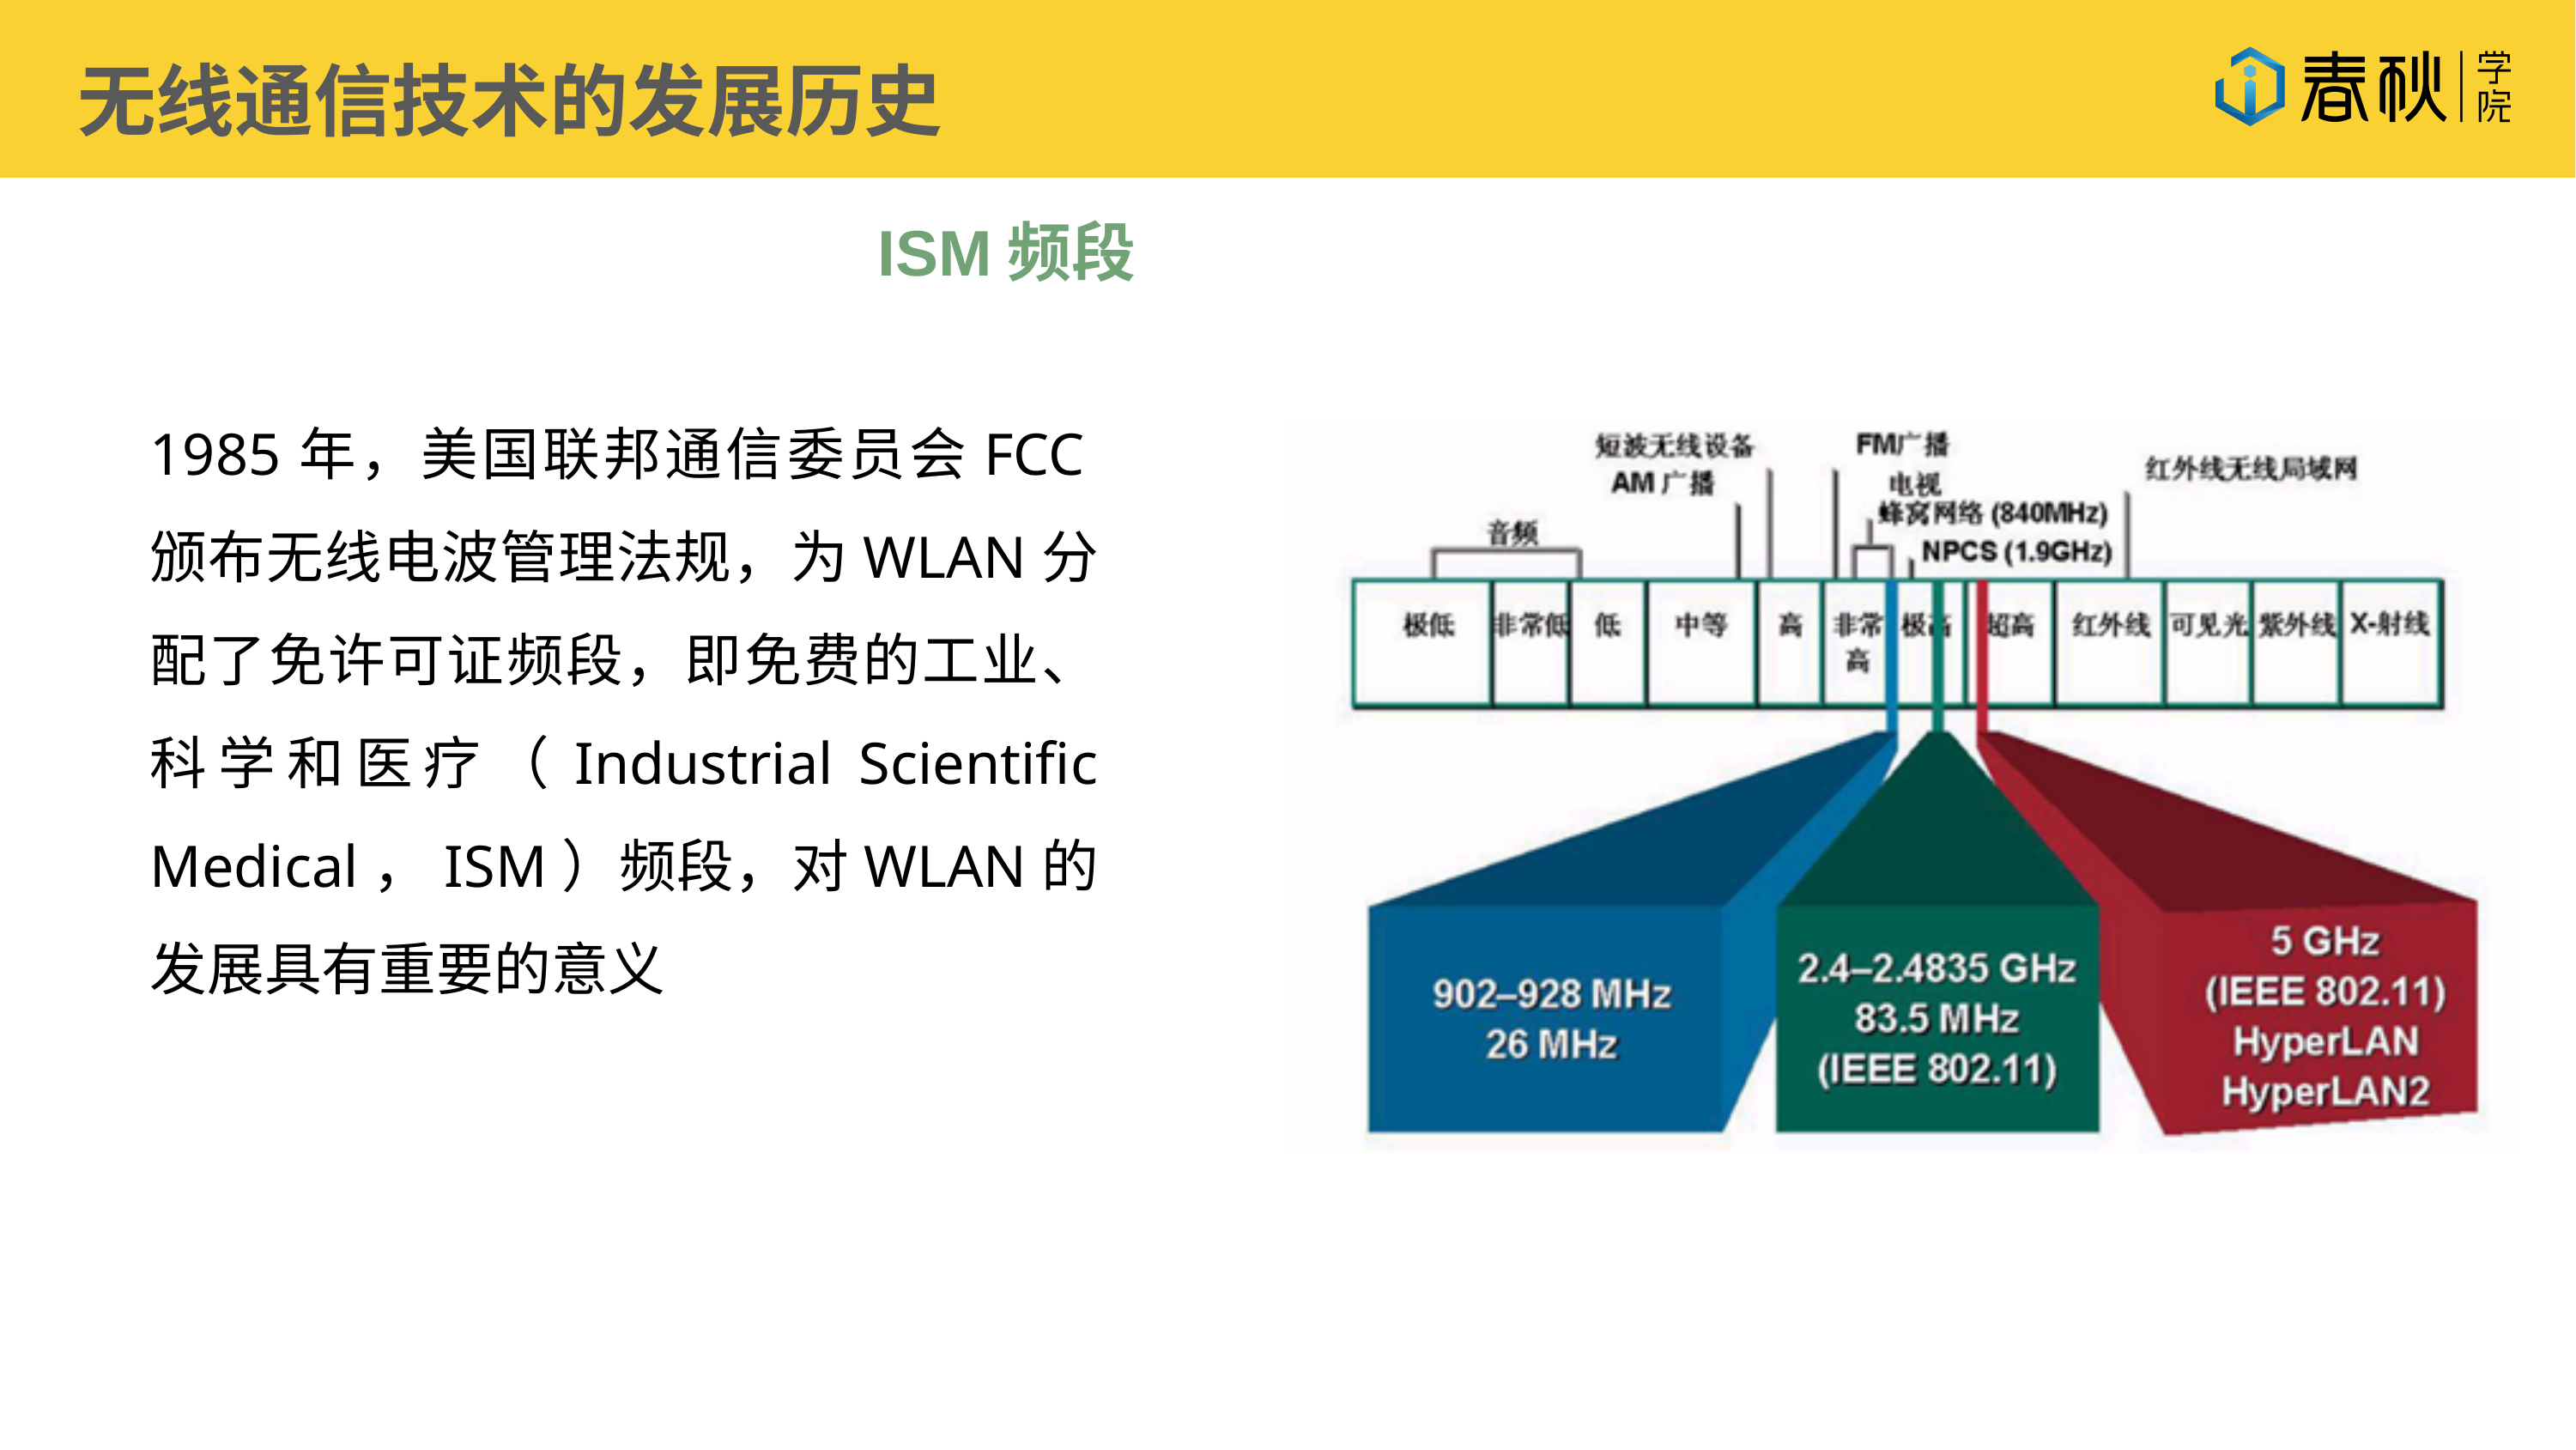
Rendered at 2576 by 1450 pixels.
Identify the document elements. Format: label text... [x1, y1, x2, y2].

list 无线通信技术的发展历史 [64, 45, 1112, 137]
text_box 1985年，美国联邦通信委员会FCC颁布无线电波管理法规，为WLAN分配了免许可证频段，即免费的工业、科学和医疗（Industrial Scientific Medical，ISM）频段，对WLAN的发展具有重要的意义 [137, 377, 1112, 1009]
picture [1269, 416, 2519, 1159]
picture [0, 0, 2576, 263]
